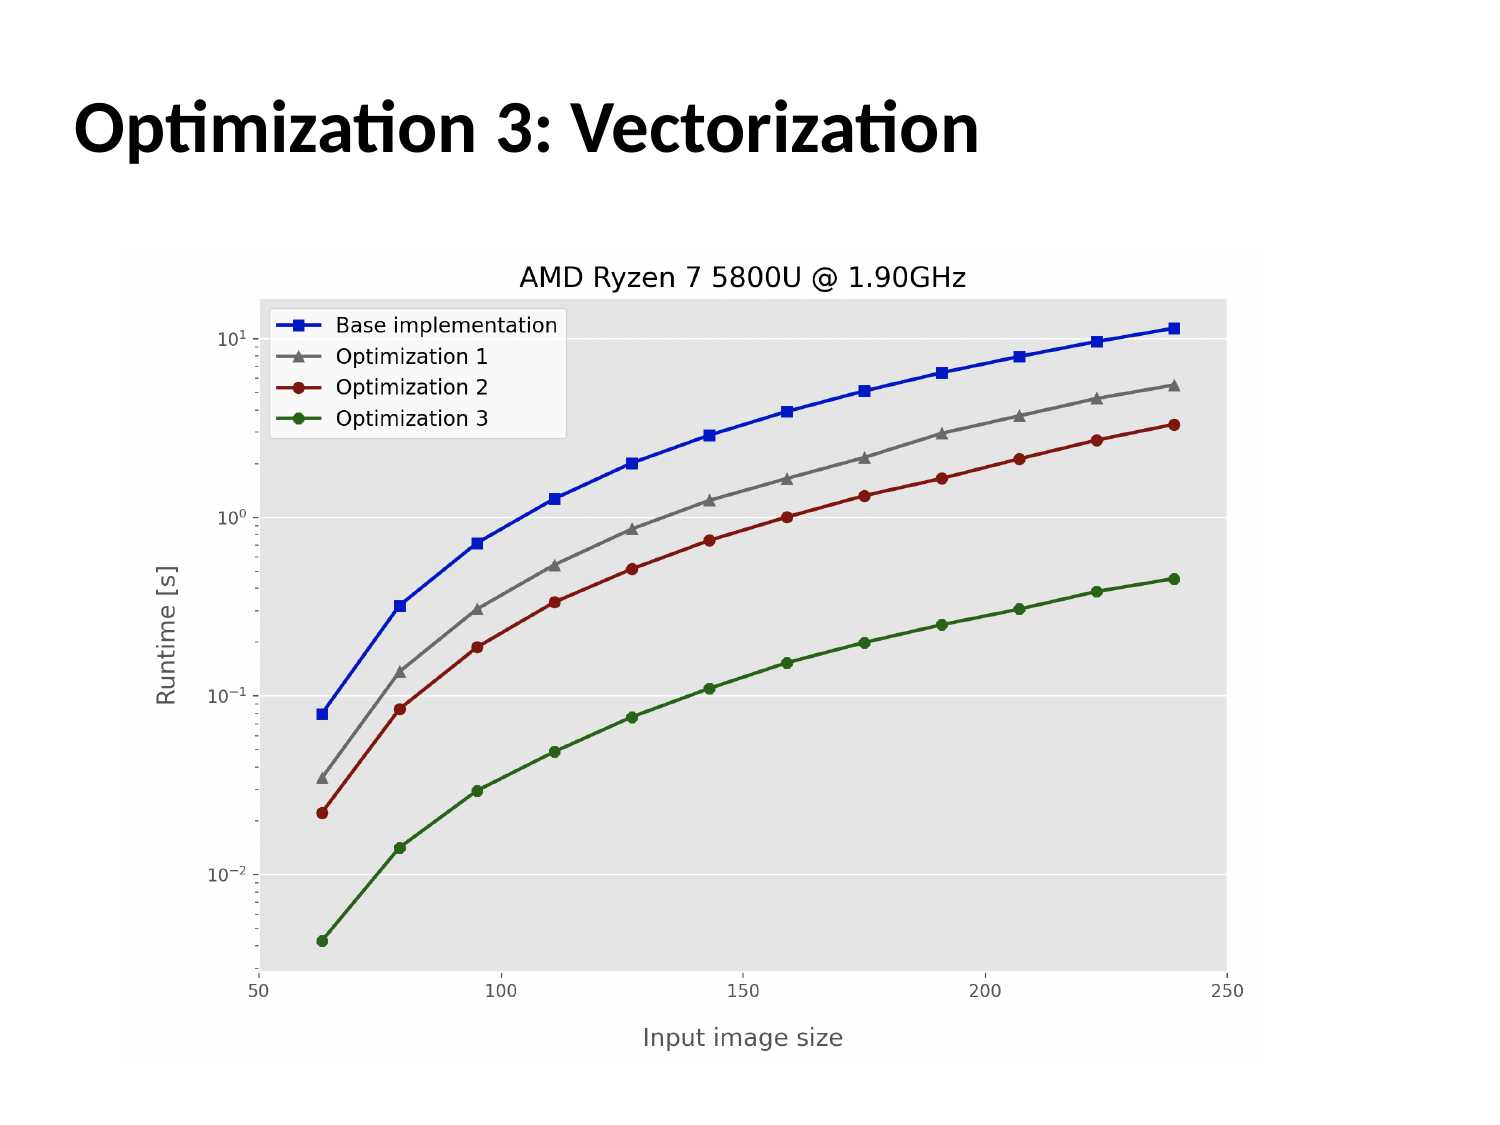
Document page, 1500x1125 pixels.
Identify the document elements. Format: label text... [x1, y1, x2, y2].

picture [124, 251, 1263, 1060]
title Optimization 3: Vectorization [59, 62, 1439, 188]
